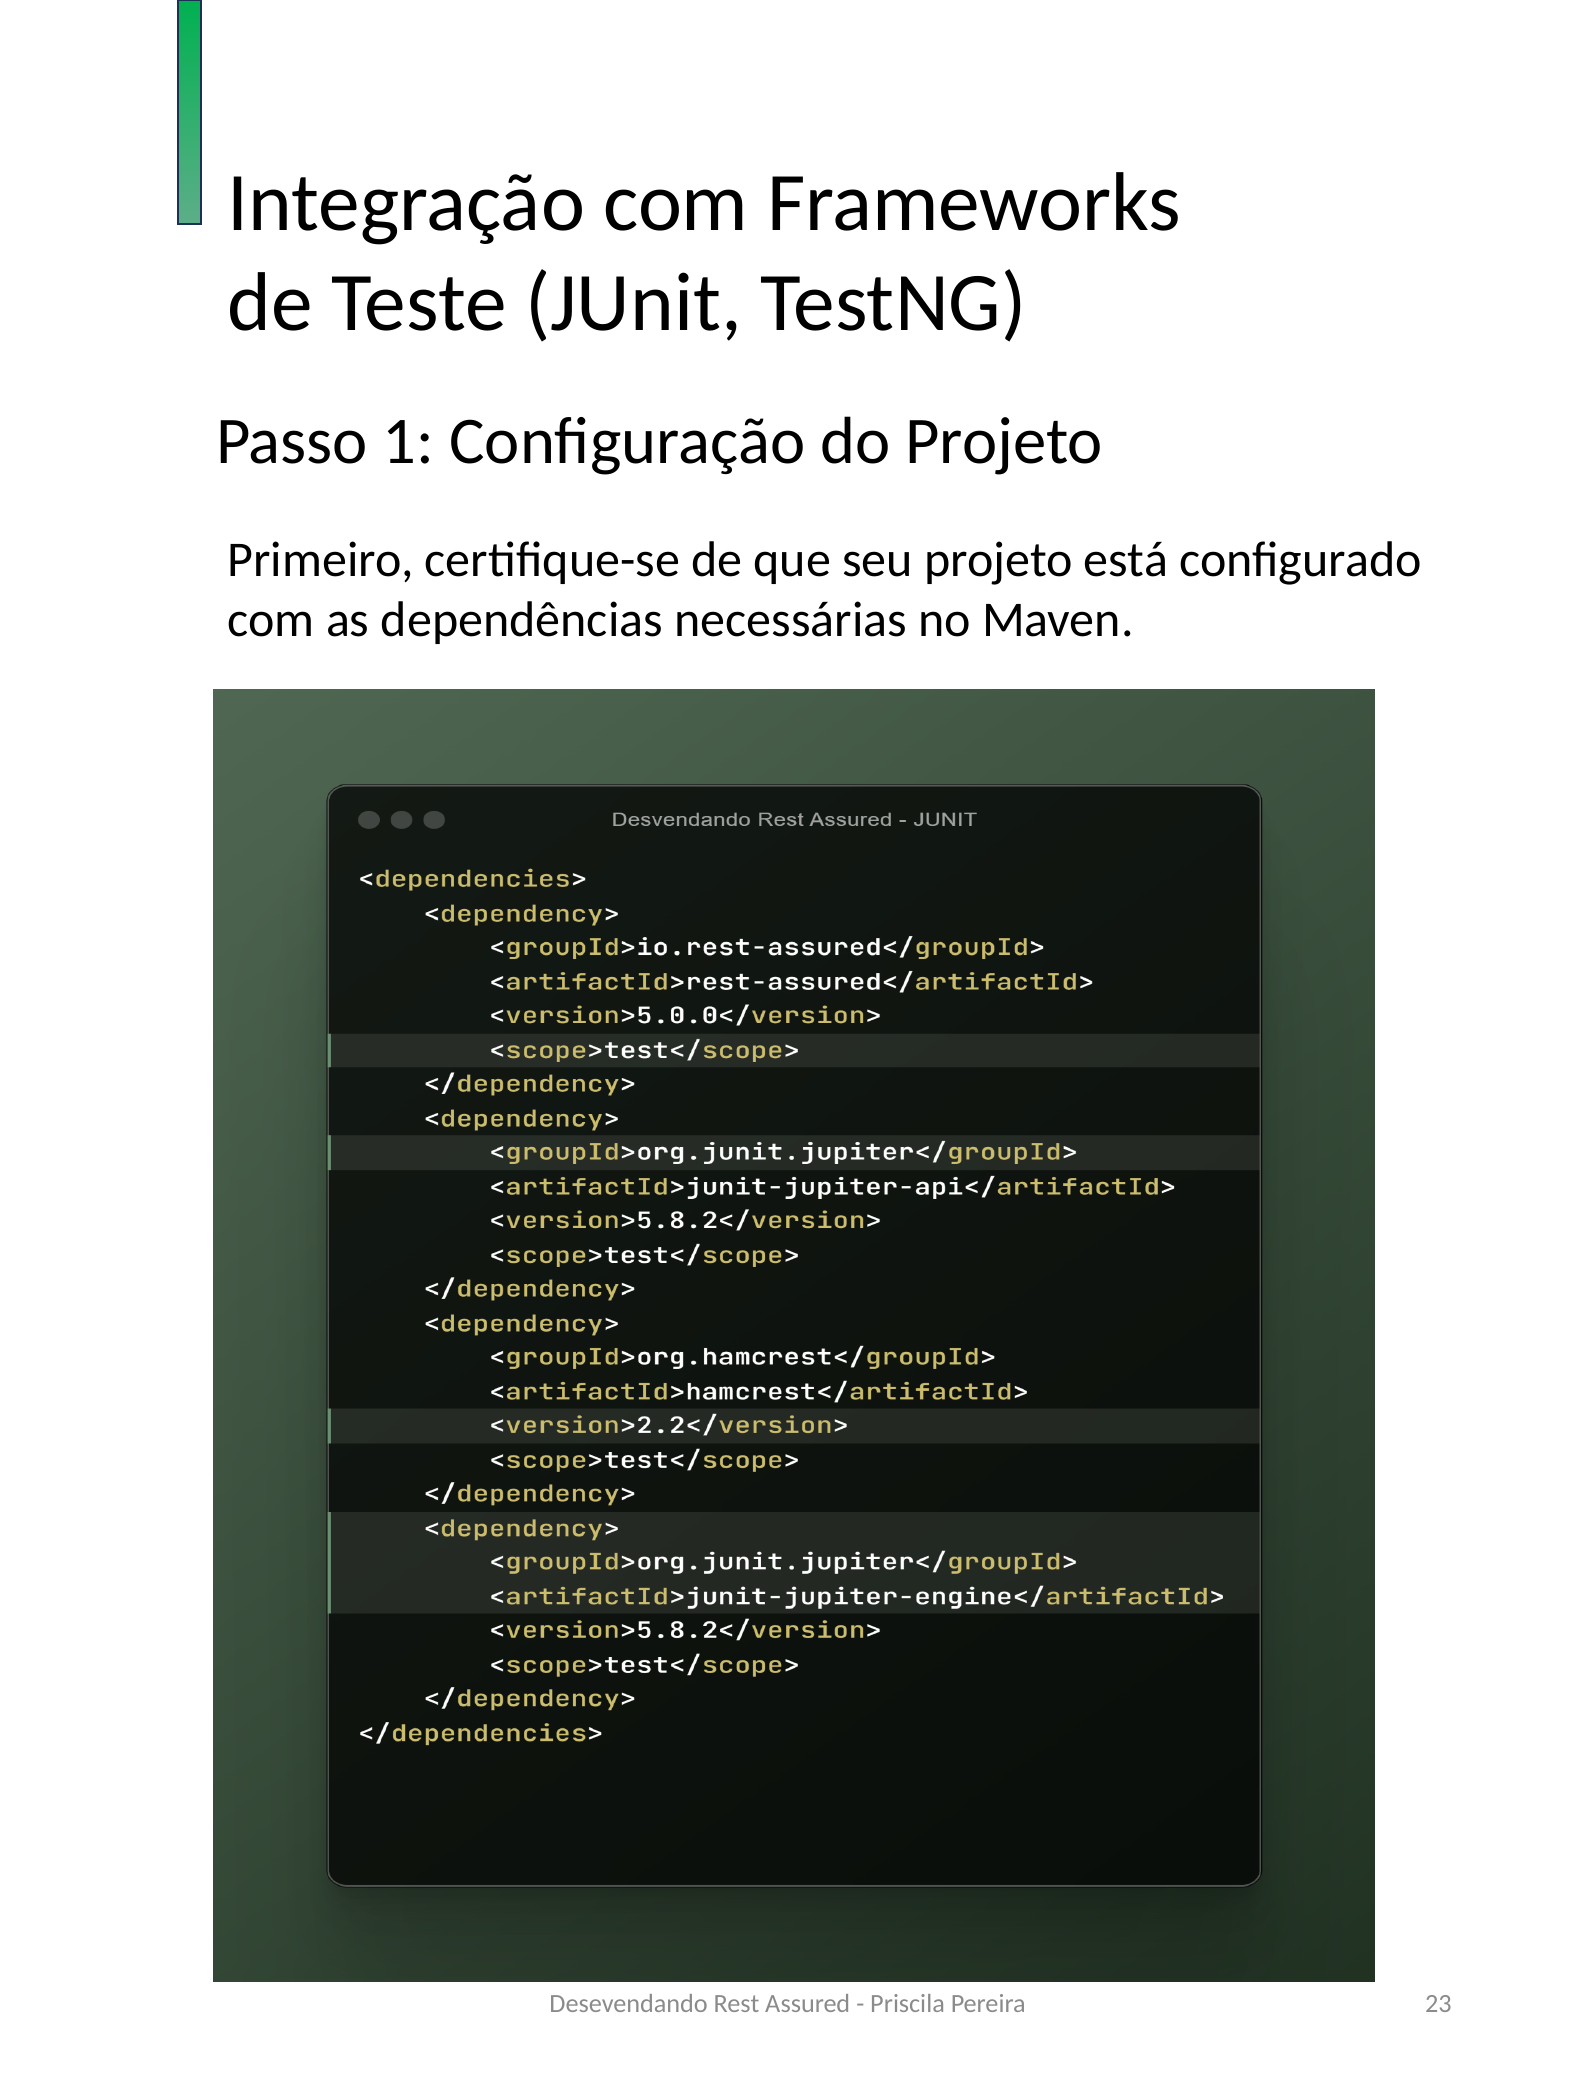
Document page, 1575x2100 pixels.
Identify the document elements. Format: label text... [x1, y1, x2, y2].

text_box Passo 1: Configuração do Projeto [201, 390, 1539, 485]
slide_number 23 [1112, 1946, 1467, 2059]
picture [213, 689, 1375, 1982]
text_box Integração com Frameworks de Teste (JUnit, TestNG) [213, 139, 1279, 355]
footer Desevendando Rest Assured - Priscila Pereira [521, 1982, 1054, 2059]
text_box [177, 0, 202, 225]
text_box Primeiro, certifique-se de que seu projeto está configurado com as dependências necessárias no Maven. [213, 519, 1504, 655]
